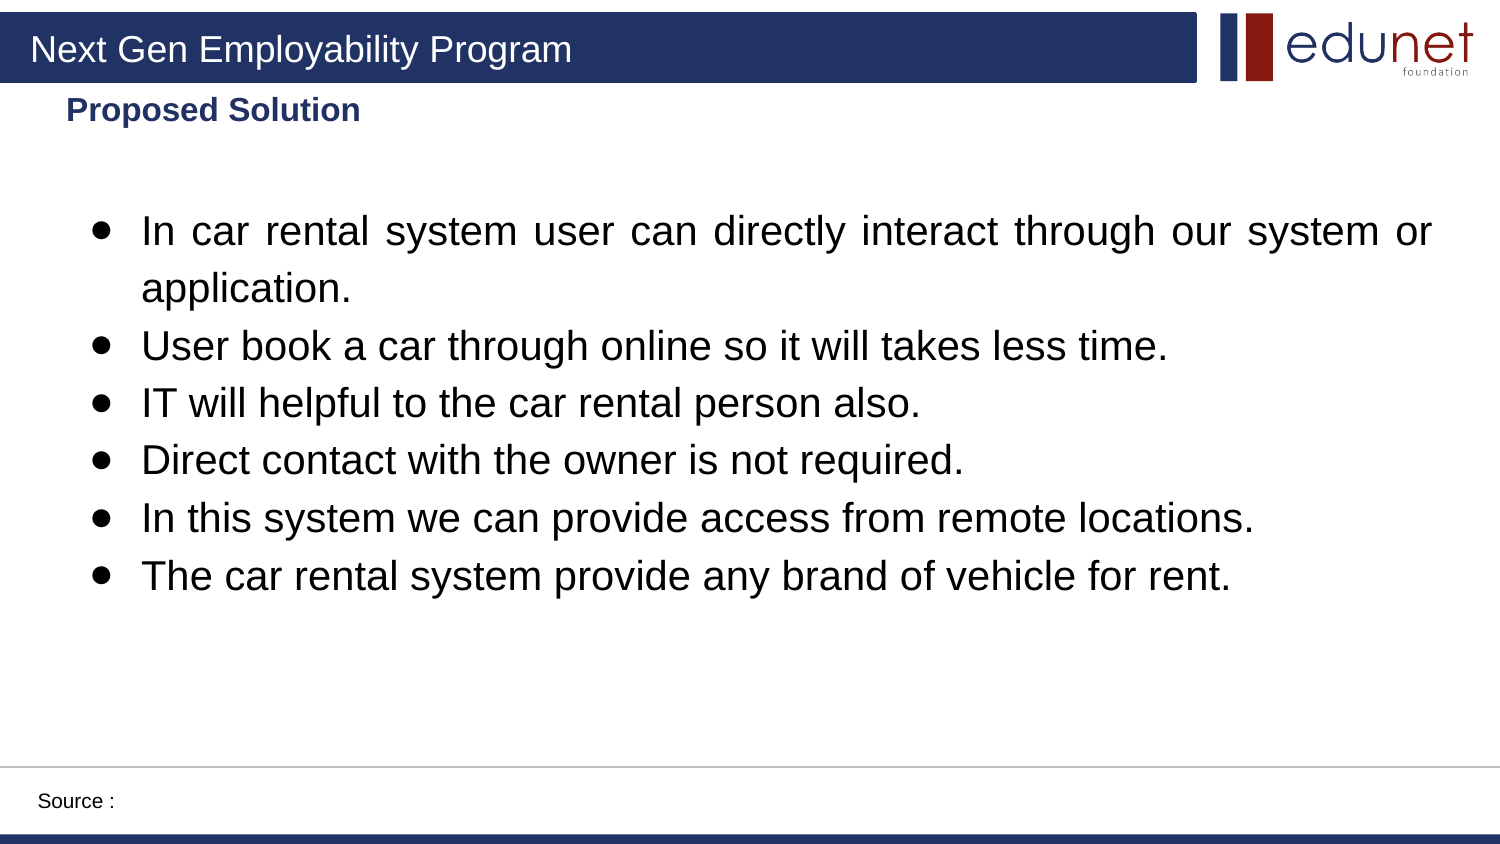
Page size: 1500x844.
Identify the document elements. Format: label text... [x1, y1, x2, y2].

title Proposed Solution [51, 72, 1449, 167]
picture [1279, 14, 1482, 83]
list In car rental system user can directly interact through our system or application. User book a car through online so it will takes less time. IT will helpful to the car rental person also. Direct contact with the owner is not required. In this system we can provide access from remote locations. The car rental system provide any brand of vehicle for rent. [51, 180, 1449, 750]
text_box Source : [22, 776, 139, 826]
